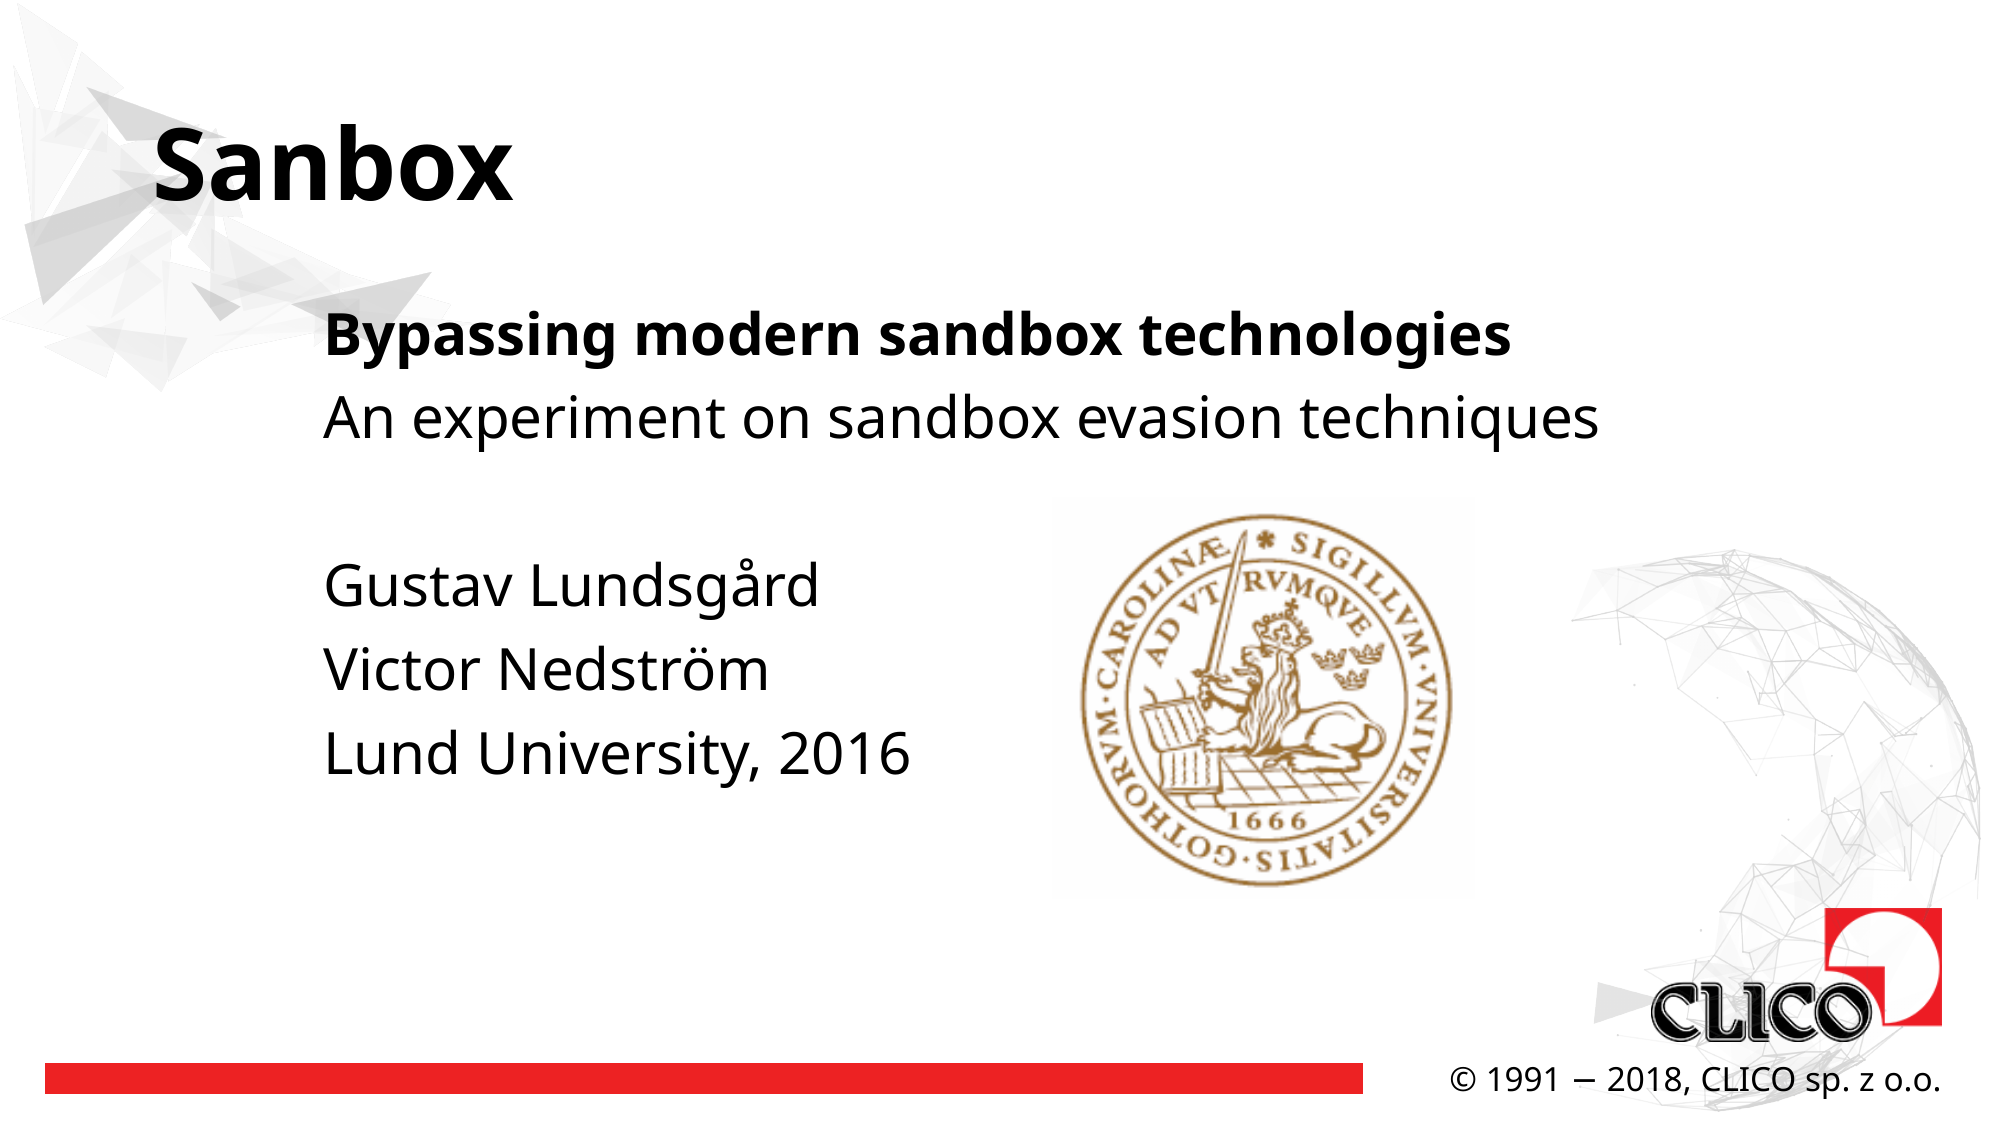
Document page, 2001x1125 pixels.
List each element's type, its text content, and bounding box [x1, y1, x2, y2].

title Sanbox [137, 59, 1863, 278]
list Bypassing modern sandbox technologies An experiment on sandbox evasion techniques Gustav Lundsgård Victor Nedström Lund University, 2016 [308, 297, 1719, 1012]
picture [1651, 908, 1942, 1042]
picture [1052, 497, 1475, 899]
